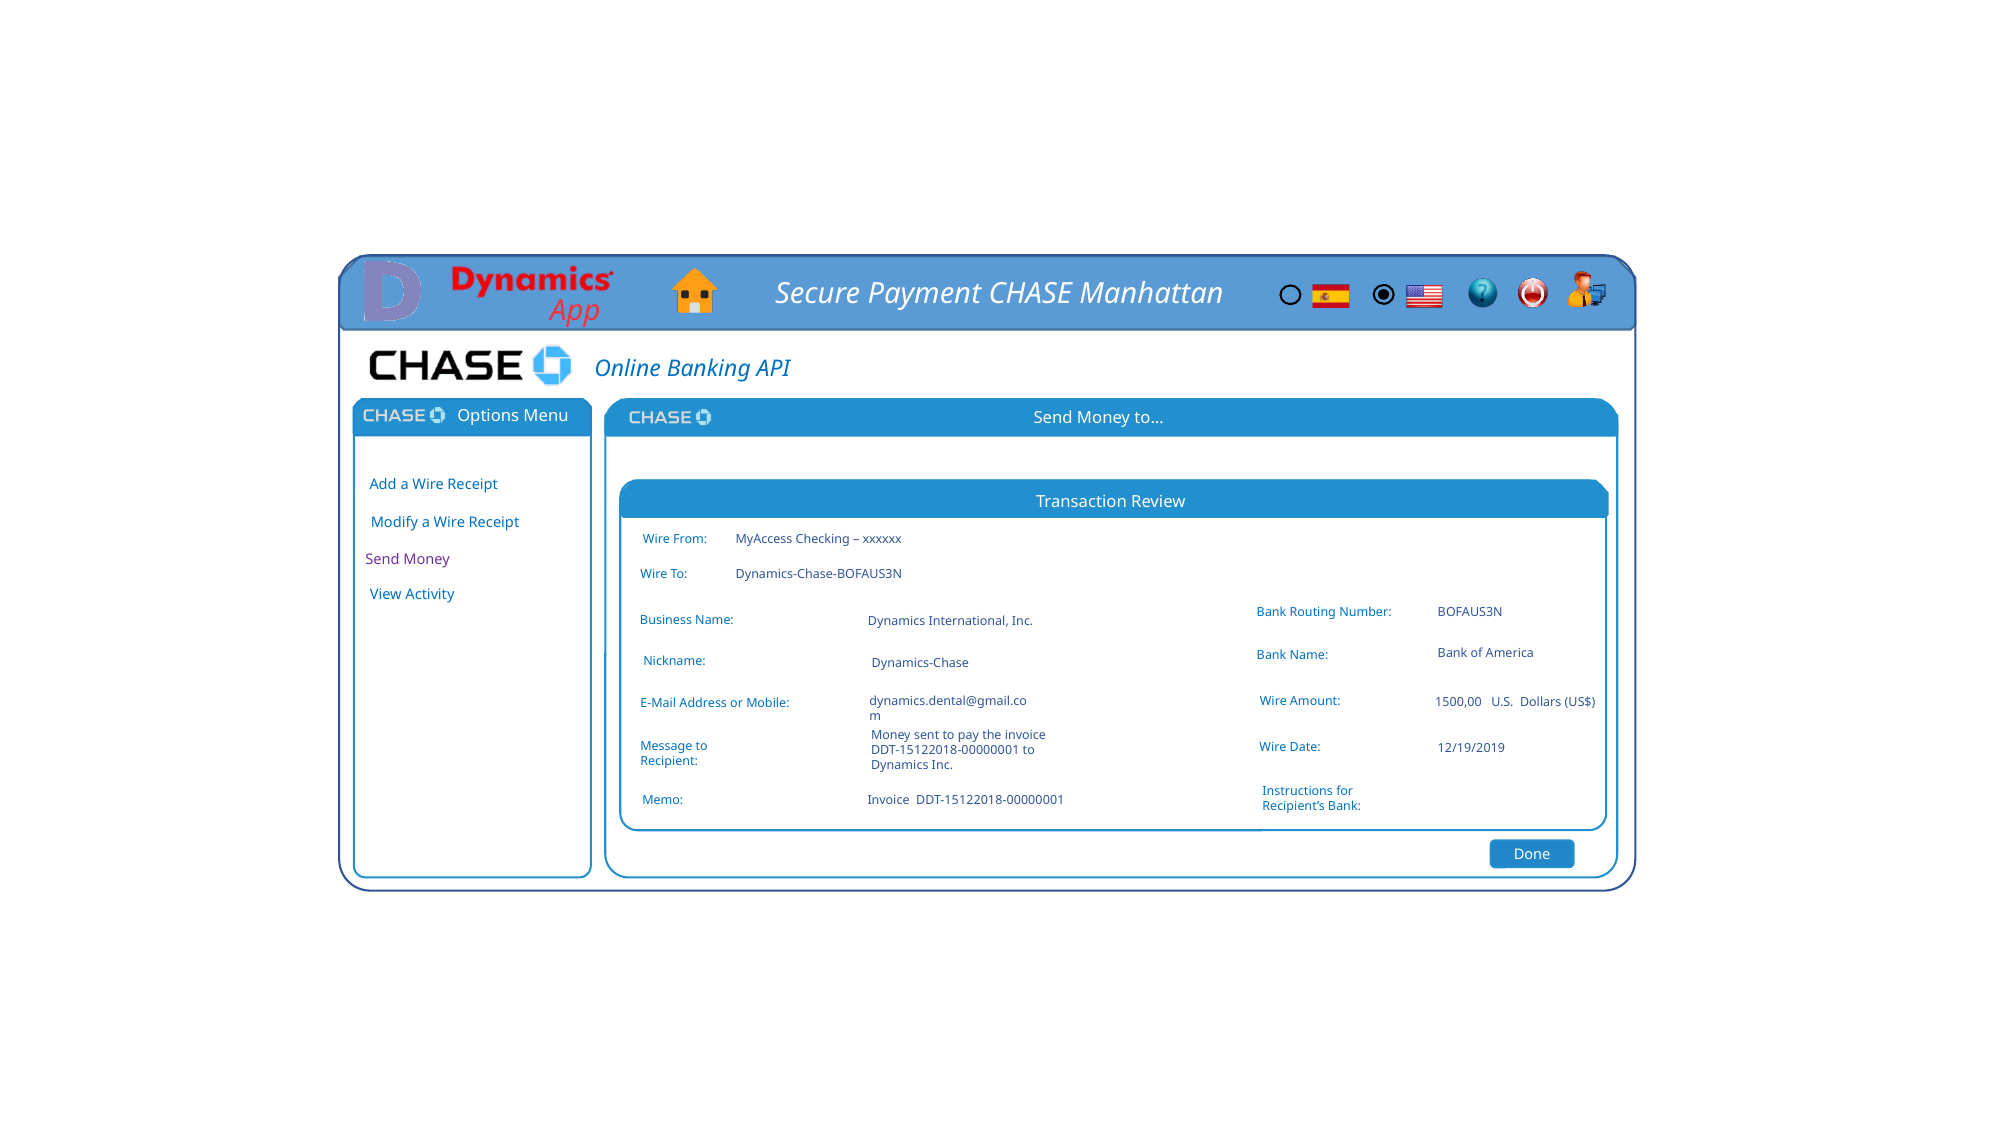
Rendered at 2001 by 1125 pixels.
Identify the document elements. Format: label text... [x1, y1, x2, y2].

text_box Wire From: [628, 524, 720, 554]
text_box Wire Amount: [1245, 685, 1356, 716]
text_box [604, 434, 1619, 879]
text_box U.S. Dollars (US$) [1476, 686, 1611, 716]
text_box Send Money [350, 542, 465, 576]
picture [1517, 277, 1548, 308]
text_box 12/19/2019 [1422, 737, 1585, 759]
picture [359, 404, 449, 428]
picture [1311, 277, 1350, 315]
text_box Transaction Review [1021, 483, 1205, 518]
picture [359, 339, 581, 396]
text_box Instructions for Recipient’s Bank: [1247, 775, 1376, 820]
picture [364, 261, 421, 321]
text_box 1500,00 [1356, 691, 1476, 712]
picture [658, 247, 731, 320]
picture [448, 252, 617, 309]
picture [1567, 269, 1606, 308]
text_box Invoice DDT-15122018-00000001 [852, 783, 1092, 815]
text_box [338, 254, 1637, 892]
text_box Wire To: [625, 558, 703, 589]
text_box Options Menu [442, 397, 584, 433]
text_box Message to Recipient: [625, 730, 765, 776]
text_box Modify a Wire Receipt [355, 505, 535, 538]
text_box View Activity [355, 577, 470, 610]
text_box Online Banking API [581, 346, 806, 389]
text_box [604, 398, 1619, 437]
picture [1405, 278, 1443, 314]
text_box Done [1489, 839, 1575, 869]
text_box [1377, 289, 1390, 300]
text_box [619, 492, 1608, 832]
picture [1467, 277, 1498, 308]
text_box Money sent to pay the invoice DDT-15122018-00000001 to Dynamics Inc. [855, 730, 1095, 768]
text_box [352, 434, 592, 879]
text_box Send Money to… [1018, 399, 1179, 435]
text_box Add a Wire Receipt [354, 467, 513, 501]
text_box MyAccess Checking – xxxxxx [720, 523, 917, 554]
text_box Wire Date: [1244, 731, 1336, 762]
text_box [620, 479, 1609, 518]
text_box Dynamics-Chase-BOFAUS3N [720, 558, 917, 604]
text_box Memo: [627, 785, 702, 815]
text_box [352, 398, 592, 437]
picture [625, 406, 715, 430]
